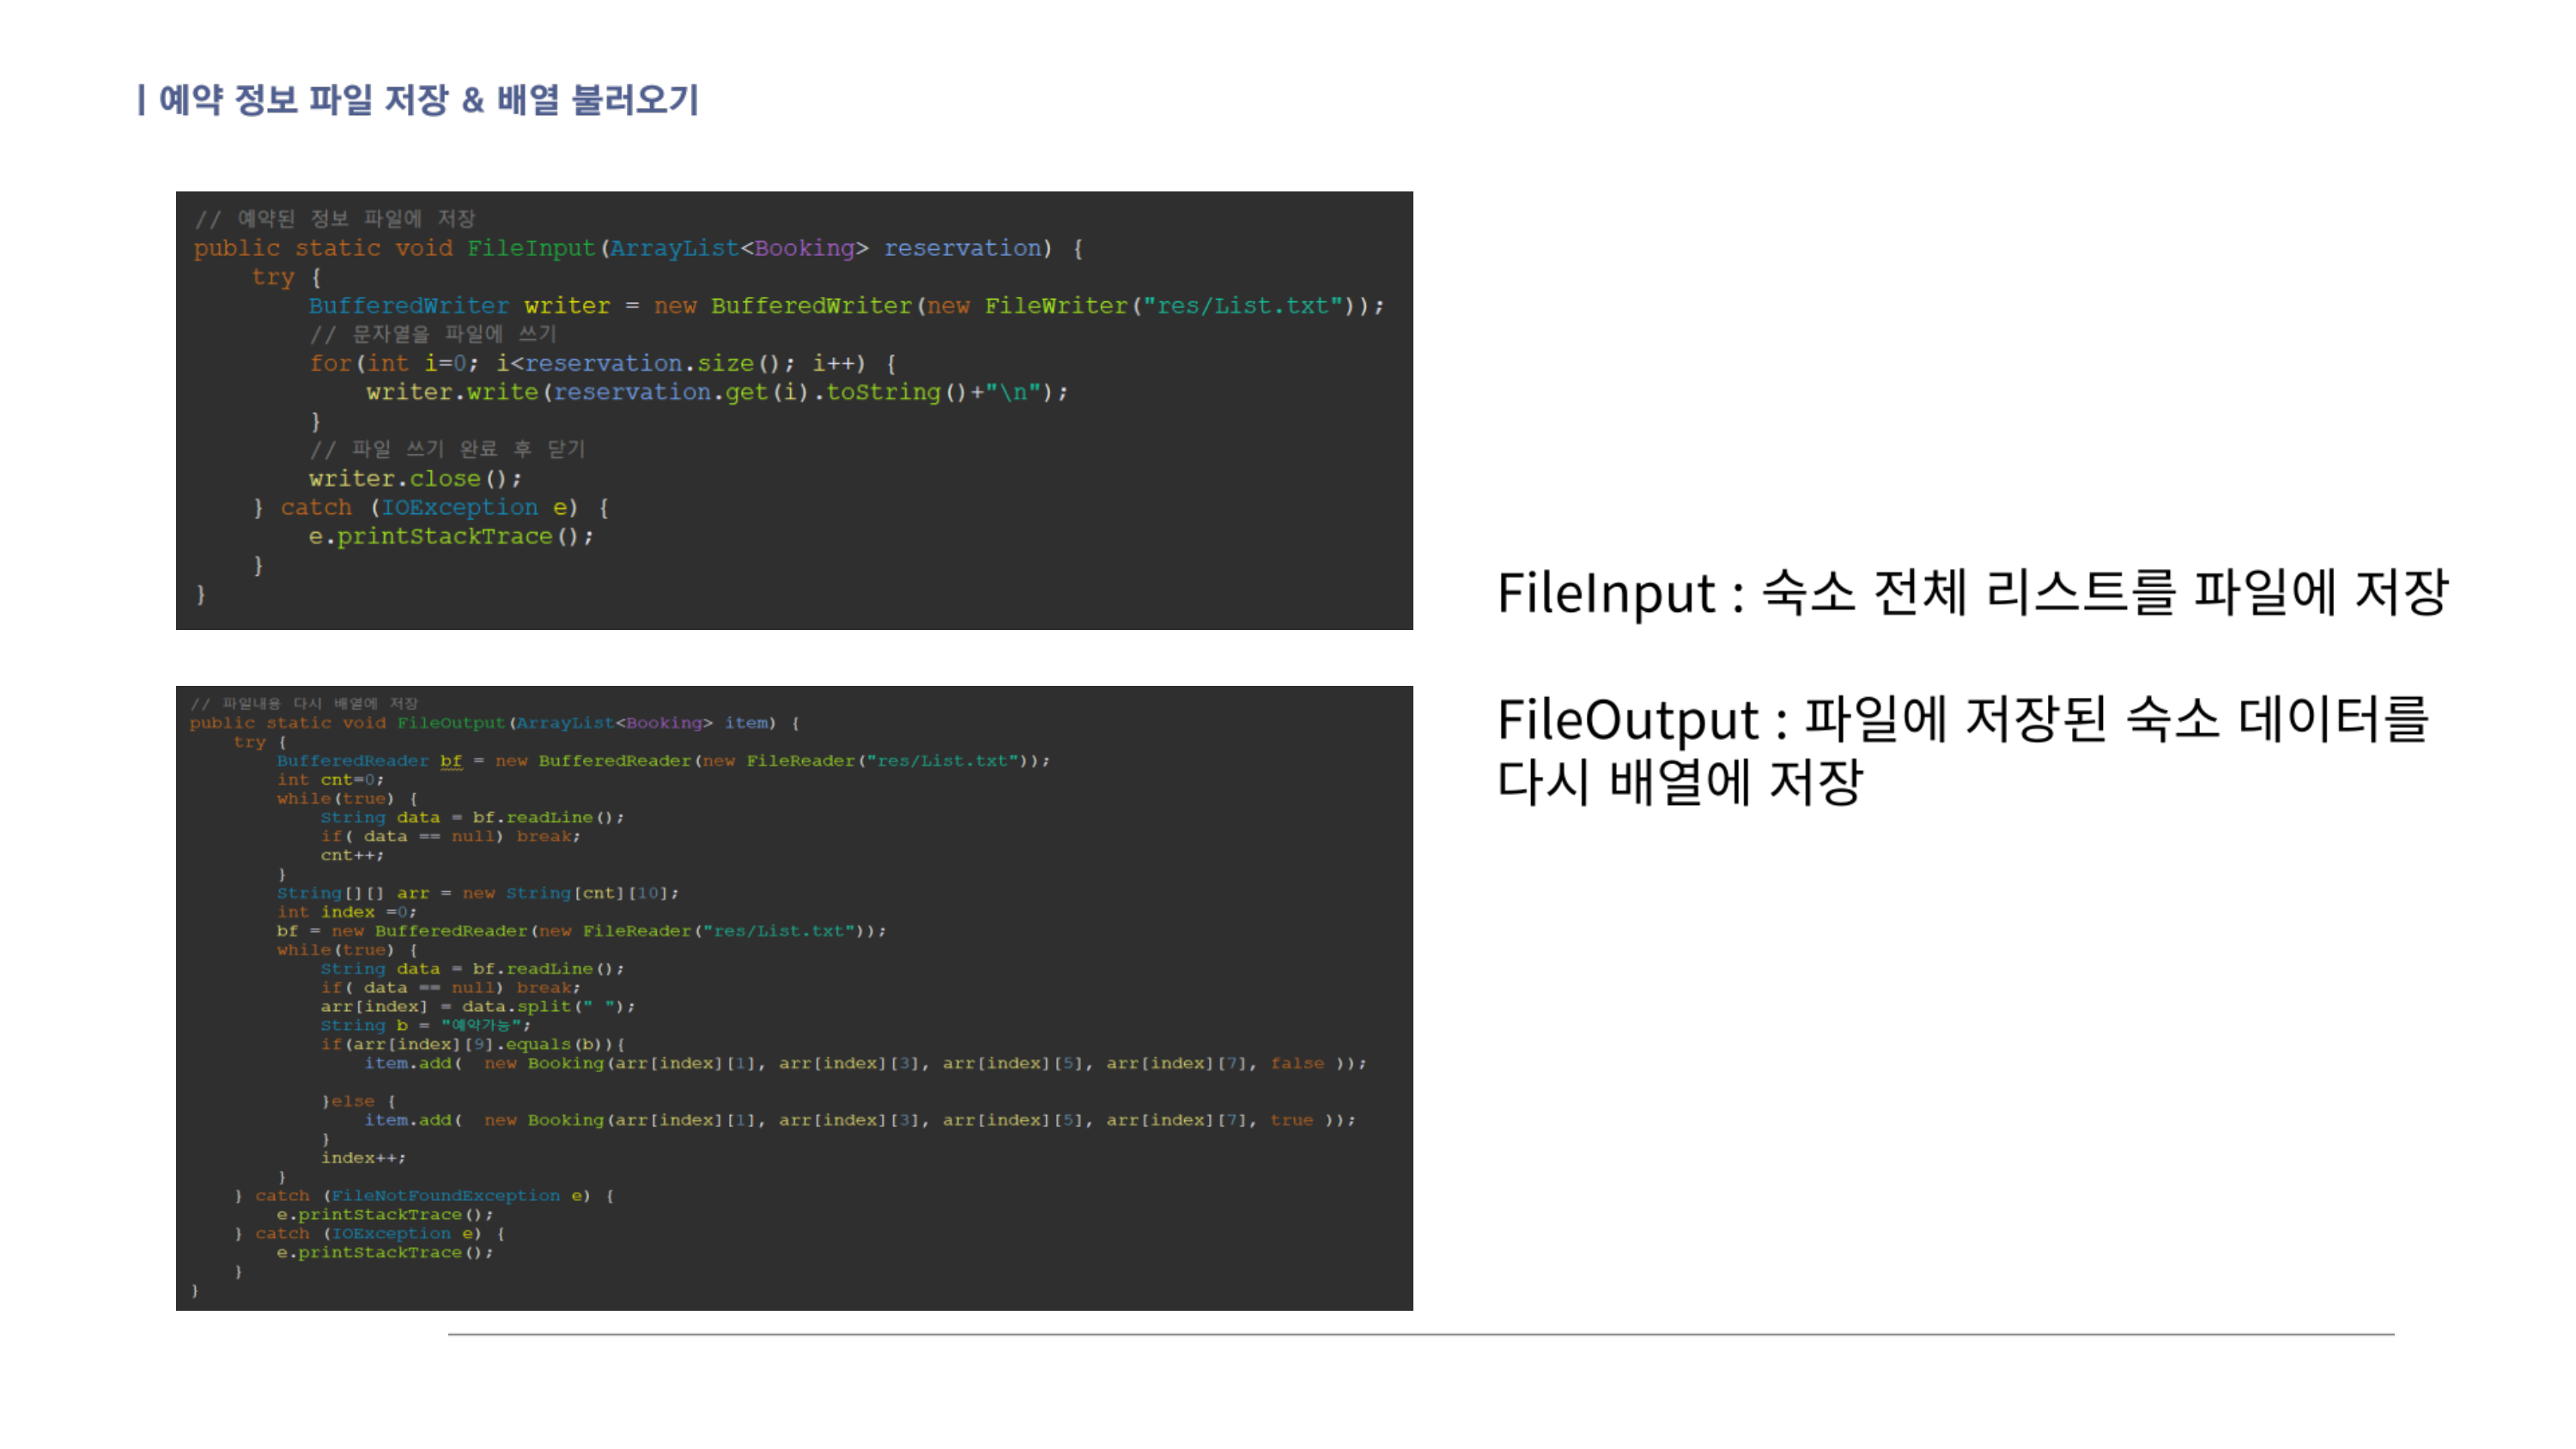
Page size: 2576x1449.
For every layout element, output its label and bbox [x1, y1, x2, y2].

picture [99, 60, 746, 159]
text_box [176, 191, 1414, 630]
text_box [176, 686, 1414, 1311]
picture [1475, 535, 2508, 872]
text_box [448, 1331, 2395, 1339]
